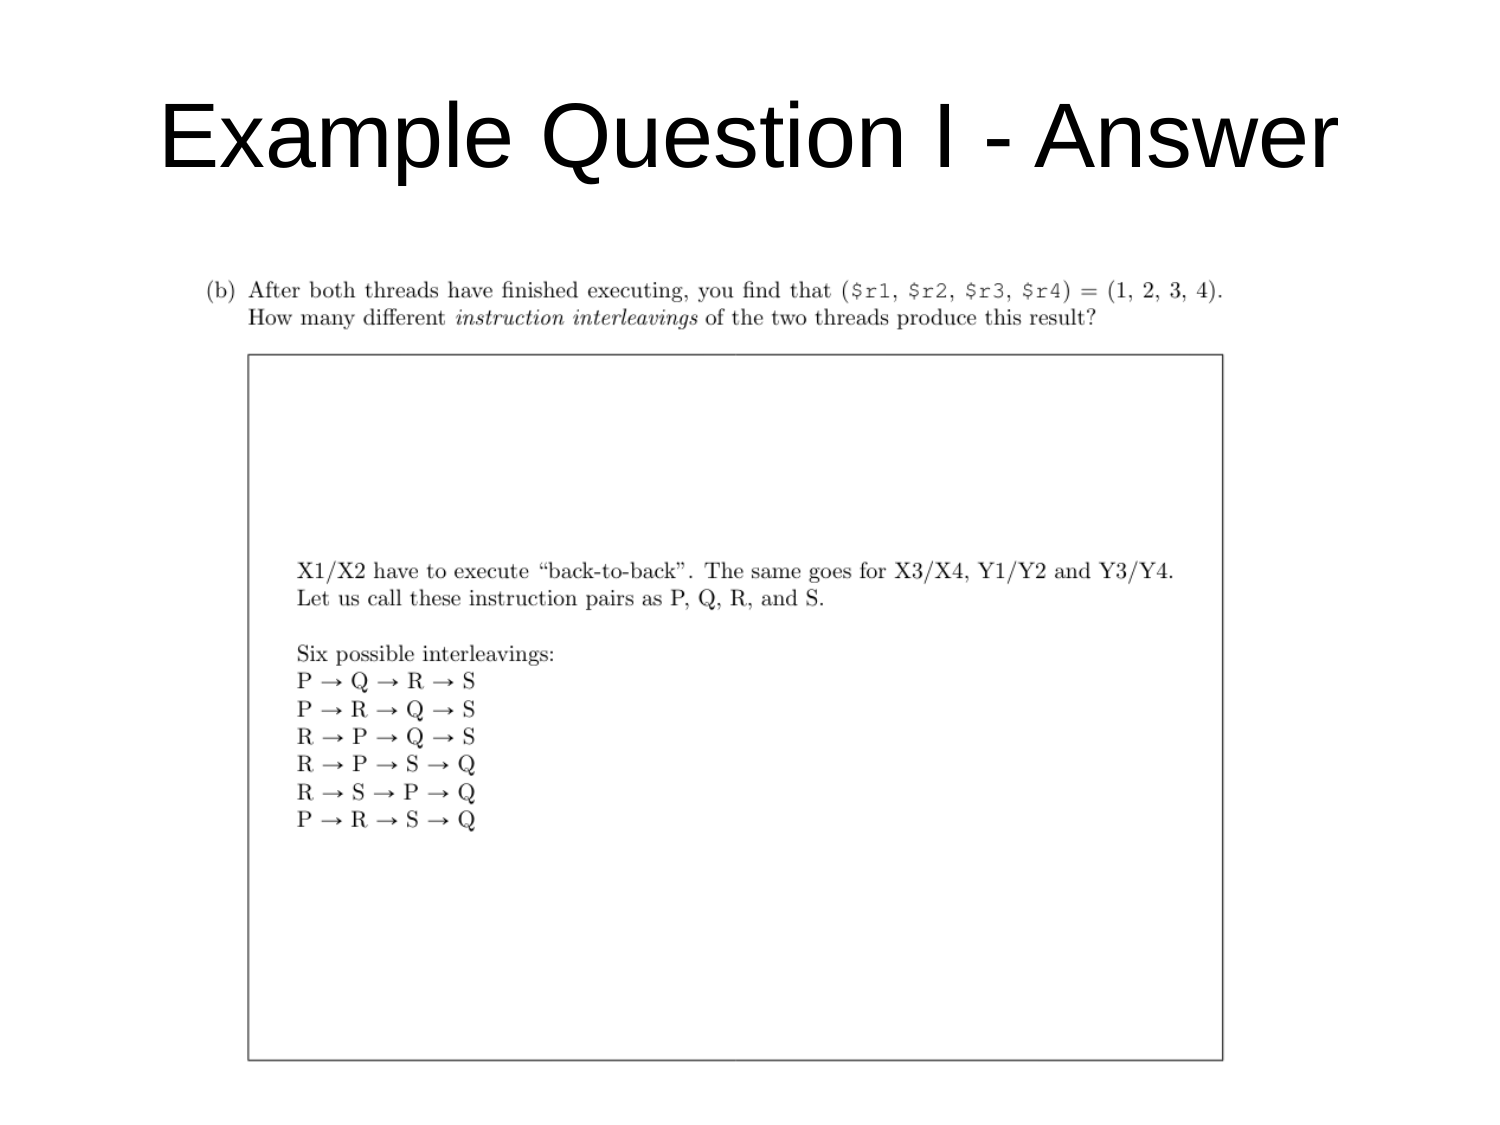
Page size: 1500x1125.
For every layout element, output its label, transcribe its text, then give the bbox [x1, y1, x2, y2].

title Example Question I - Answer [75, 37, 1425, 225]
picture [187, 262, 1255, 1079]
